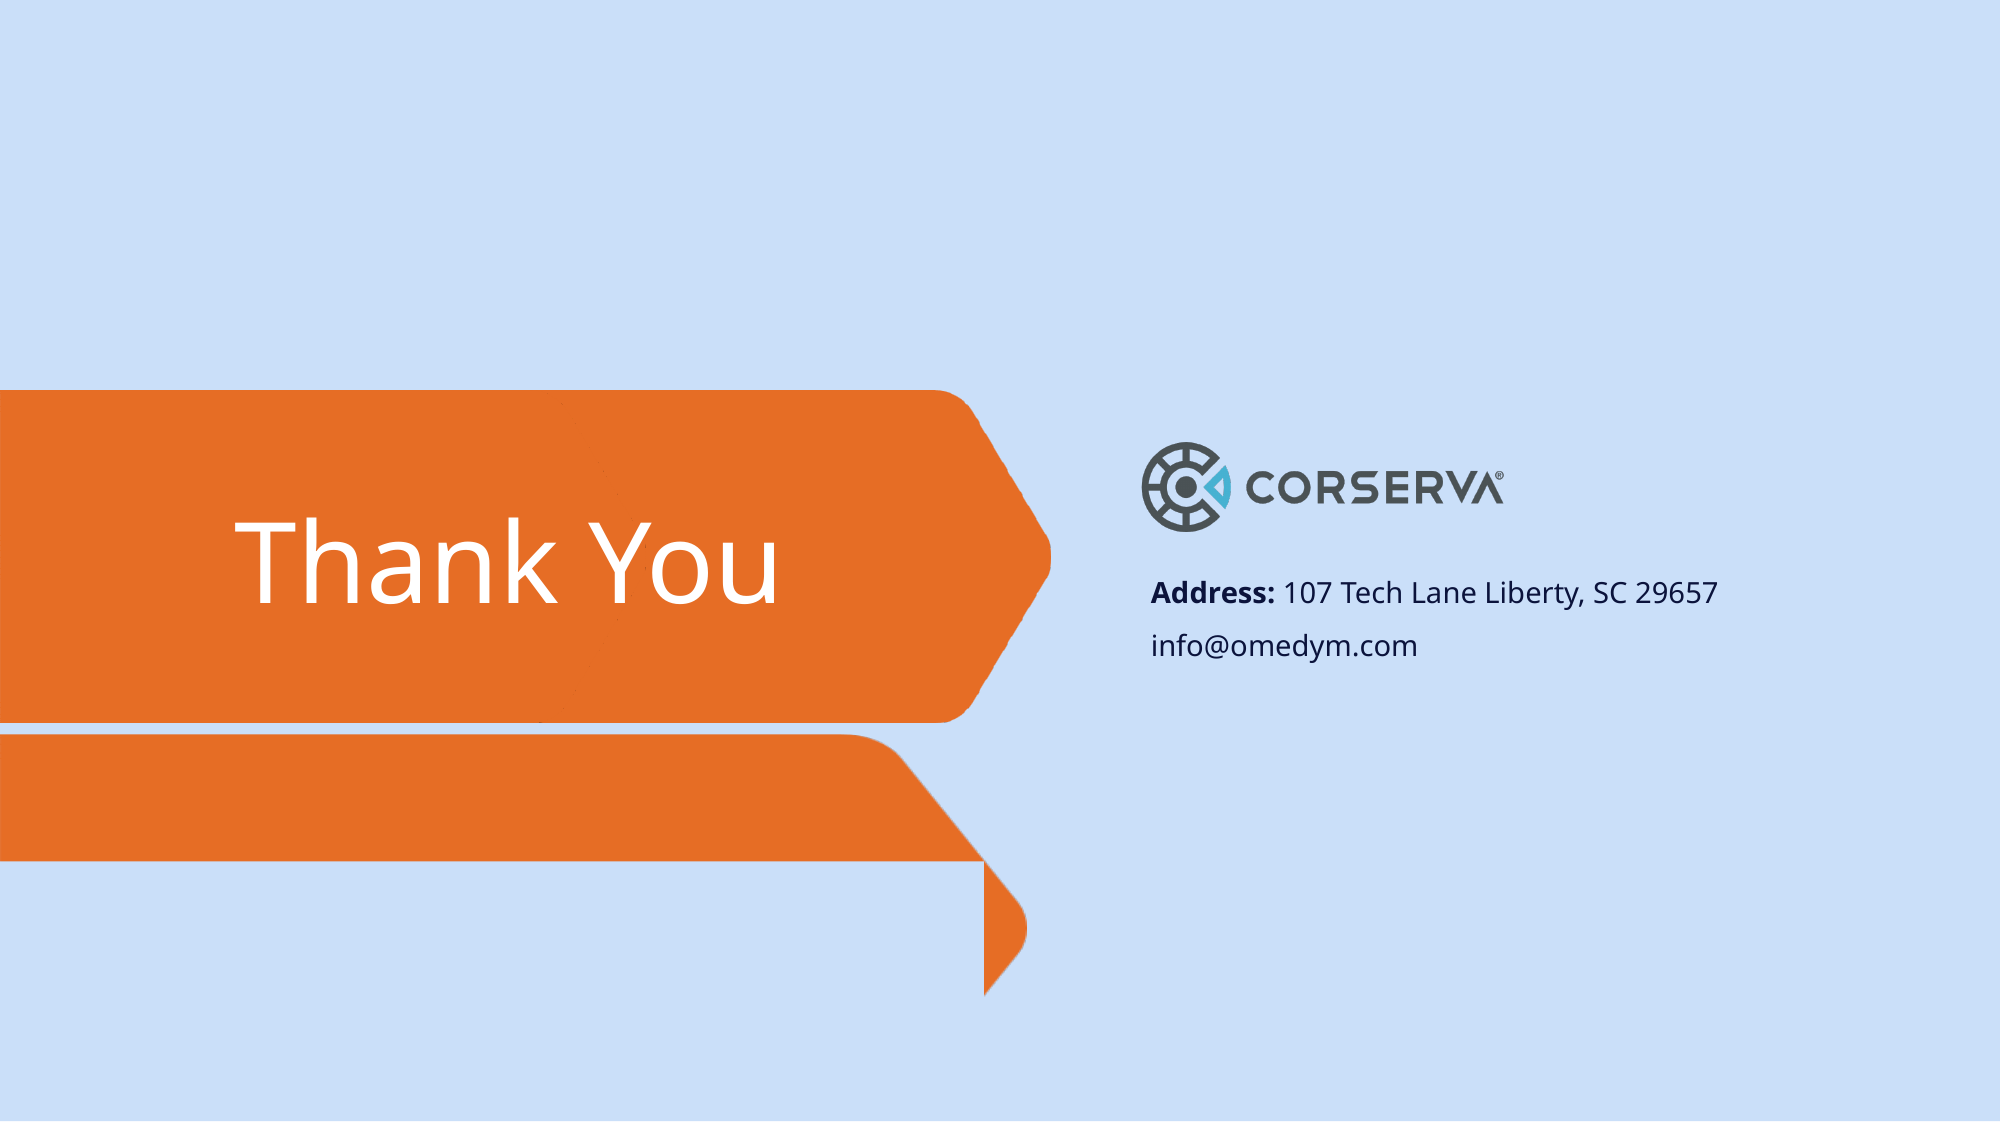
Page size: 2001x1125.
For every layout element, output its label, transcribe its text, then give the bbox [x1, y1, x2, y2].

picture [1140, 441, 1505, 532]
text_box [0, 390, 1051, 724]
picture [0, 733, 1028, 1122]
text_box [0, 0, 2000, 1123]
text_box Address: 107 Tech Lane Liberty, SC 29657 info@omedym.com [1136, 549, 1747, 670]
